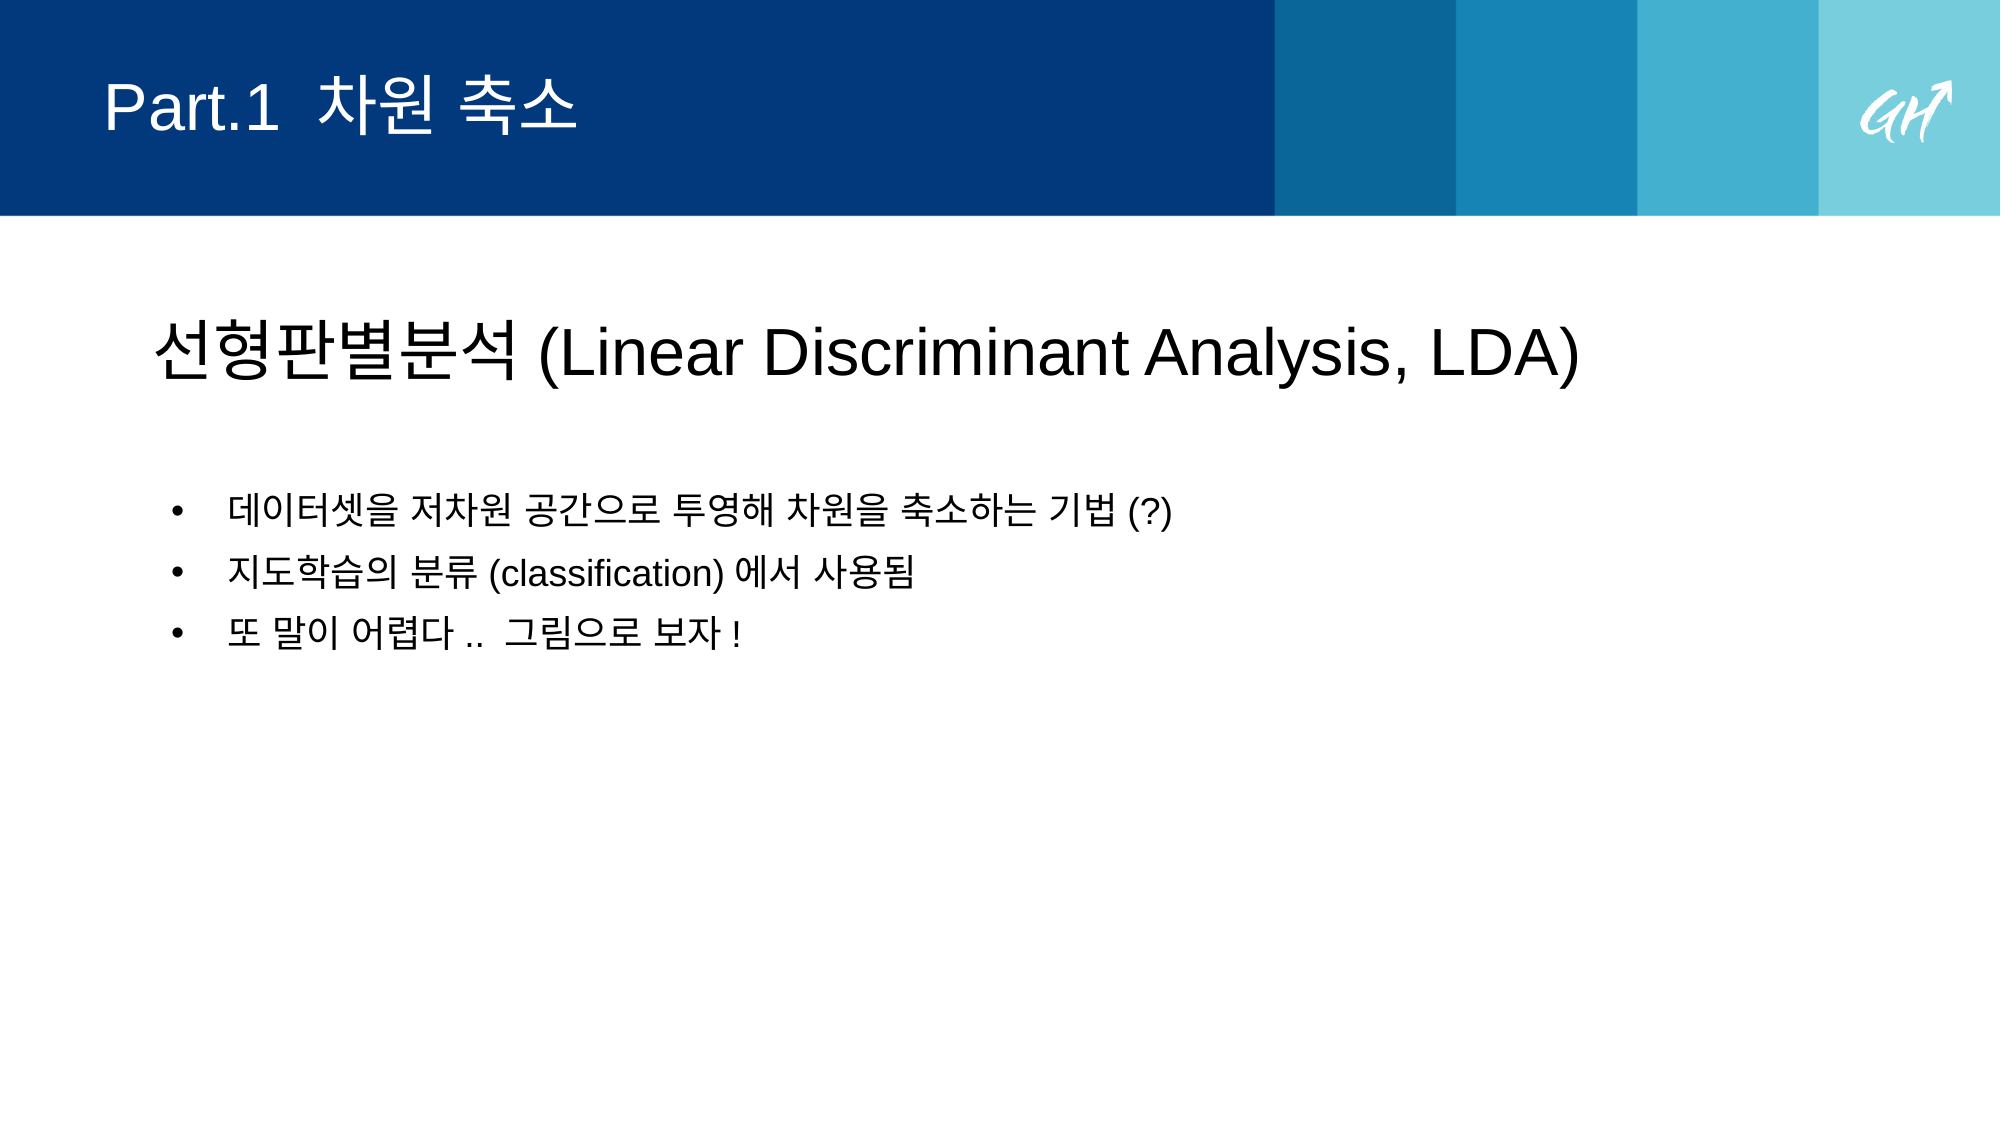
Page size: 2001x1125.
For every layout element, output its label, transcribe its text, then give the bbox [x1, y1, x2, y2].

title Part.1 차원 축소 [88, 0, 1814, 218]
text_box 선형판별분석(Linear Discriminant Analysis, LDA) [137, 245, 1863, 463]
picture [0, 0, 2000, 1125]
text_box 데이터셋을 저차원 공간으로 투영해 차원을 축소하는 기법(?) 지도학습의 분류(classification)에서 사용됨 또 말이 어렵다.. 그림으로 보자! [137, 484, 1863, 1125]
